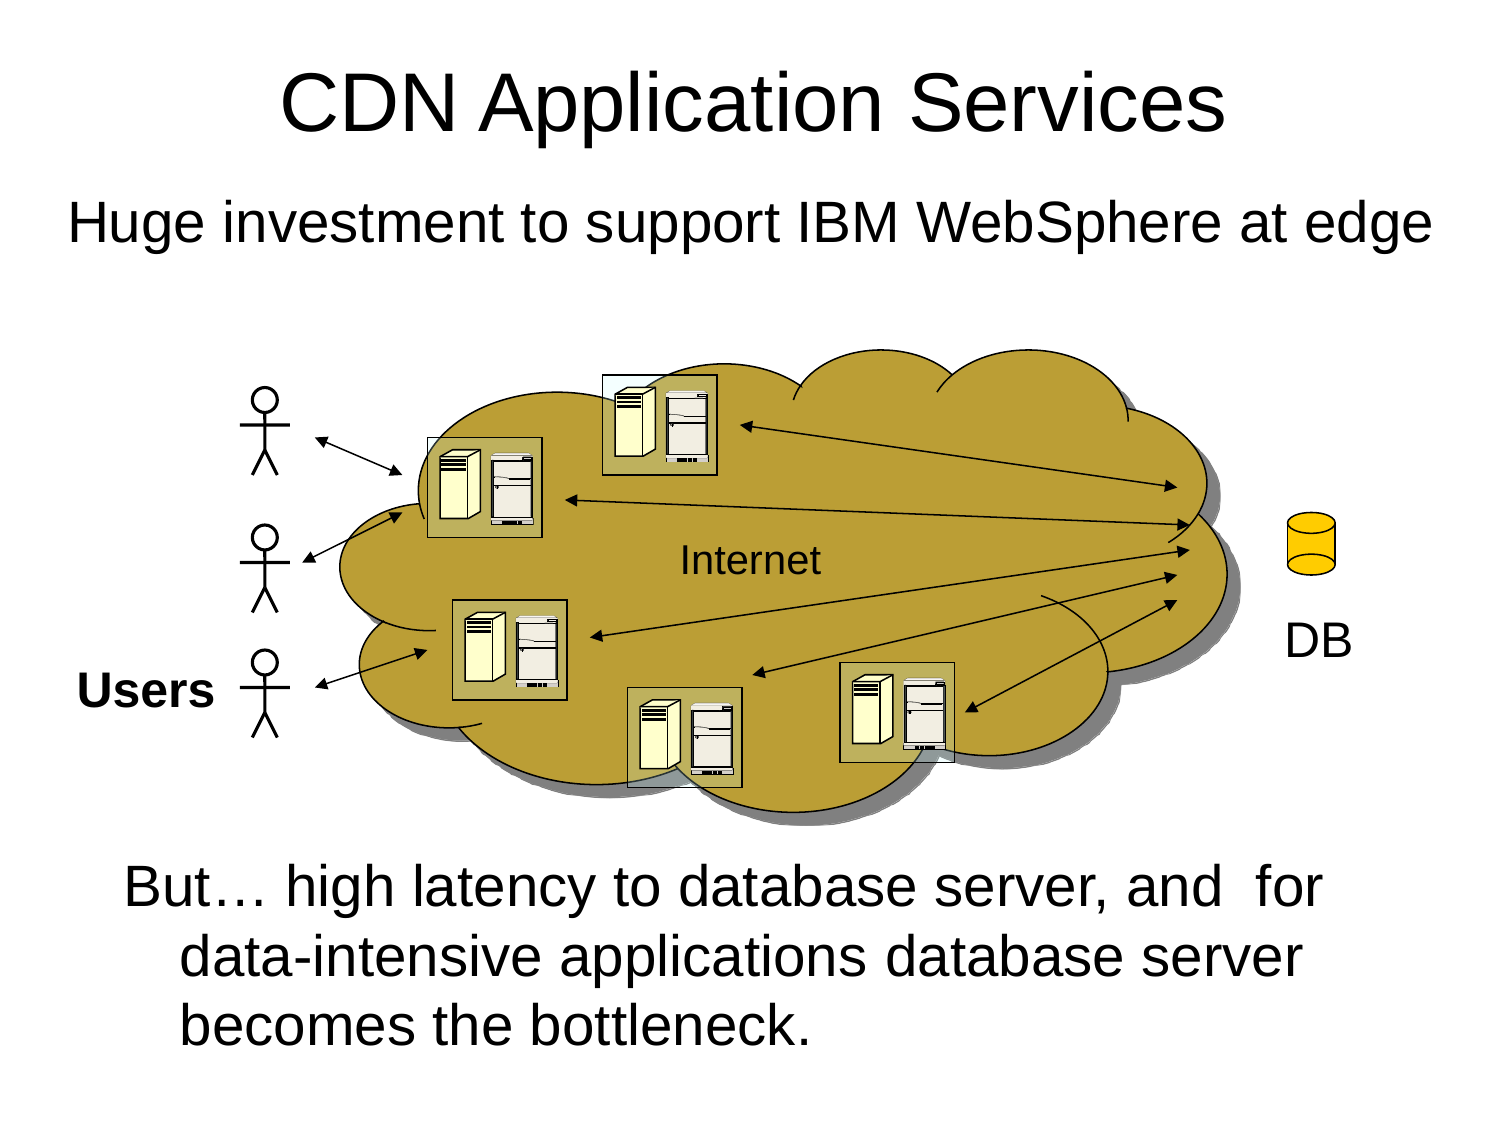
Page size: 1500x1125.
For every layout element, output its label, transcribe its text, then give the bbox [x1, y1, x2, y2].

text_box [839, 662, 955, 763]
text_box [239, 524, 290, 613]
list But… high latency to database server, and for data-intensive applications database server becomes the bottleneck. [108, 840, 1459, 1093]
text_box [752, 571, 1178, 679]
text_box Huge investment to support IBM WebSphere at edge [52, 176, 1500, 290]
text_box Internet [664, 525, 836, 590]
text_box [1287, 512, 1336, 575]
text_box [602, 374, 718, 475]
text_box [339, 349, 1228, 813]
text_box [627, 687, 743, 788]
text_box [589, 545, 1190, 642]
text_box Users [52, 649, 239, 725]
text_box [239, 387, 290, 475]
text_box [314, 648, 428, 690]
title CDN Application Services [90, 4, 1441, 176]
text_box [314, 436, 403, 476]
text_box [564, 494, 1190, 531]
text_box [452, 599, 568, 700]
text_box [302, 512, 403, 563]
text_box DB [1212, 599, 1425, 675]
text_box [427, 437, 543, 538]
text_box [739, 420, 1178, 492]
text_box [964, 600, 1178, 713]
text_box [239, 649, 290, 738]
